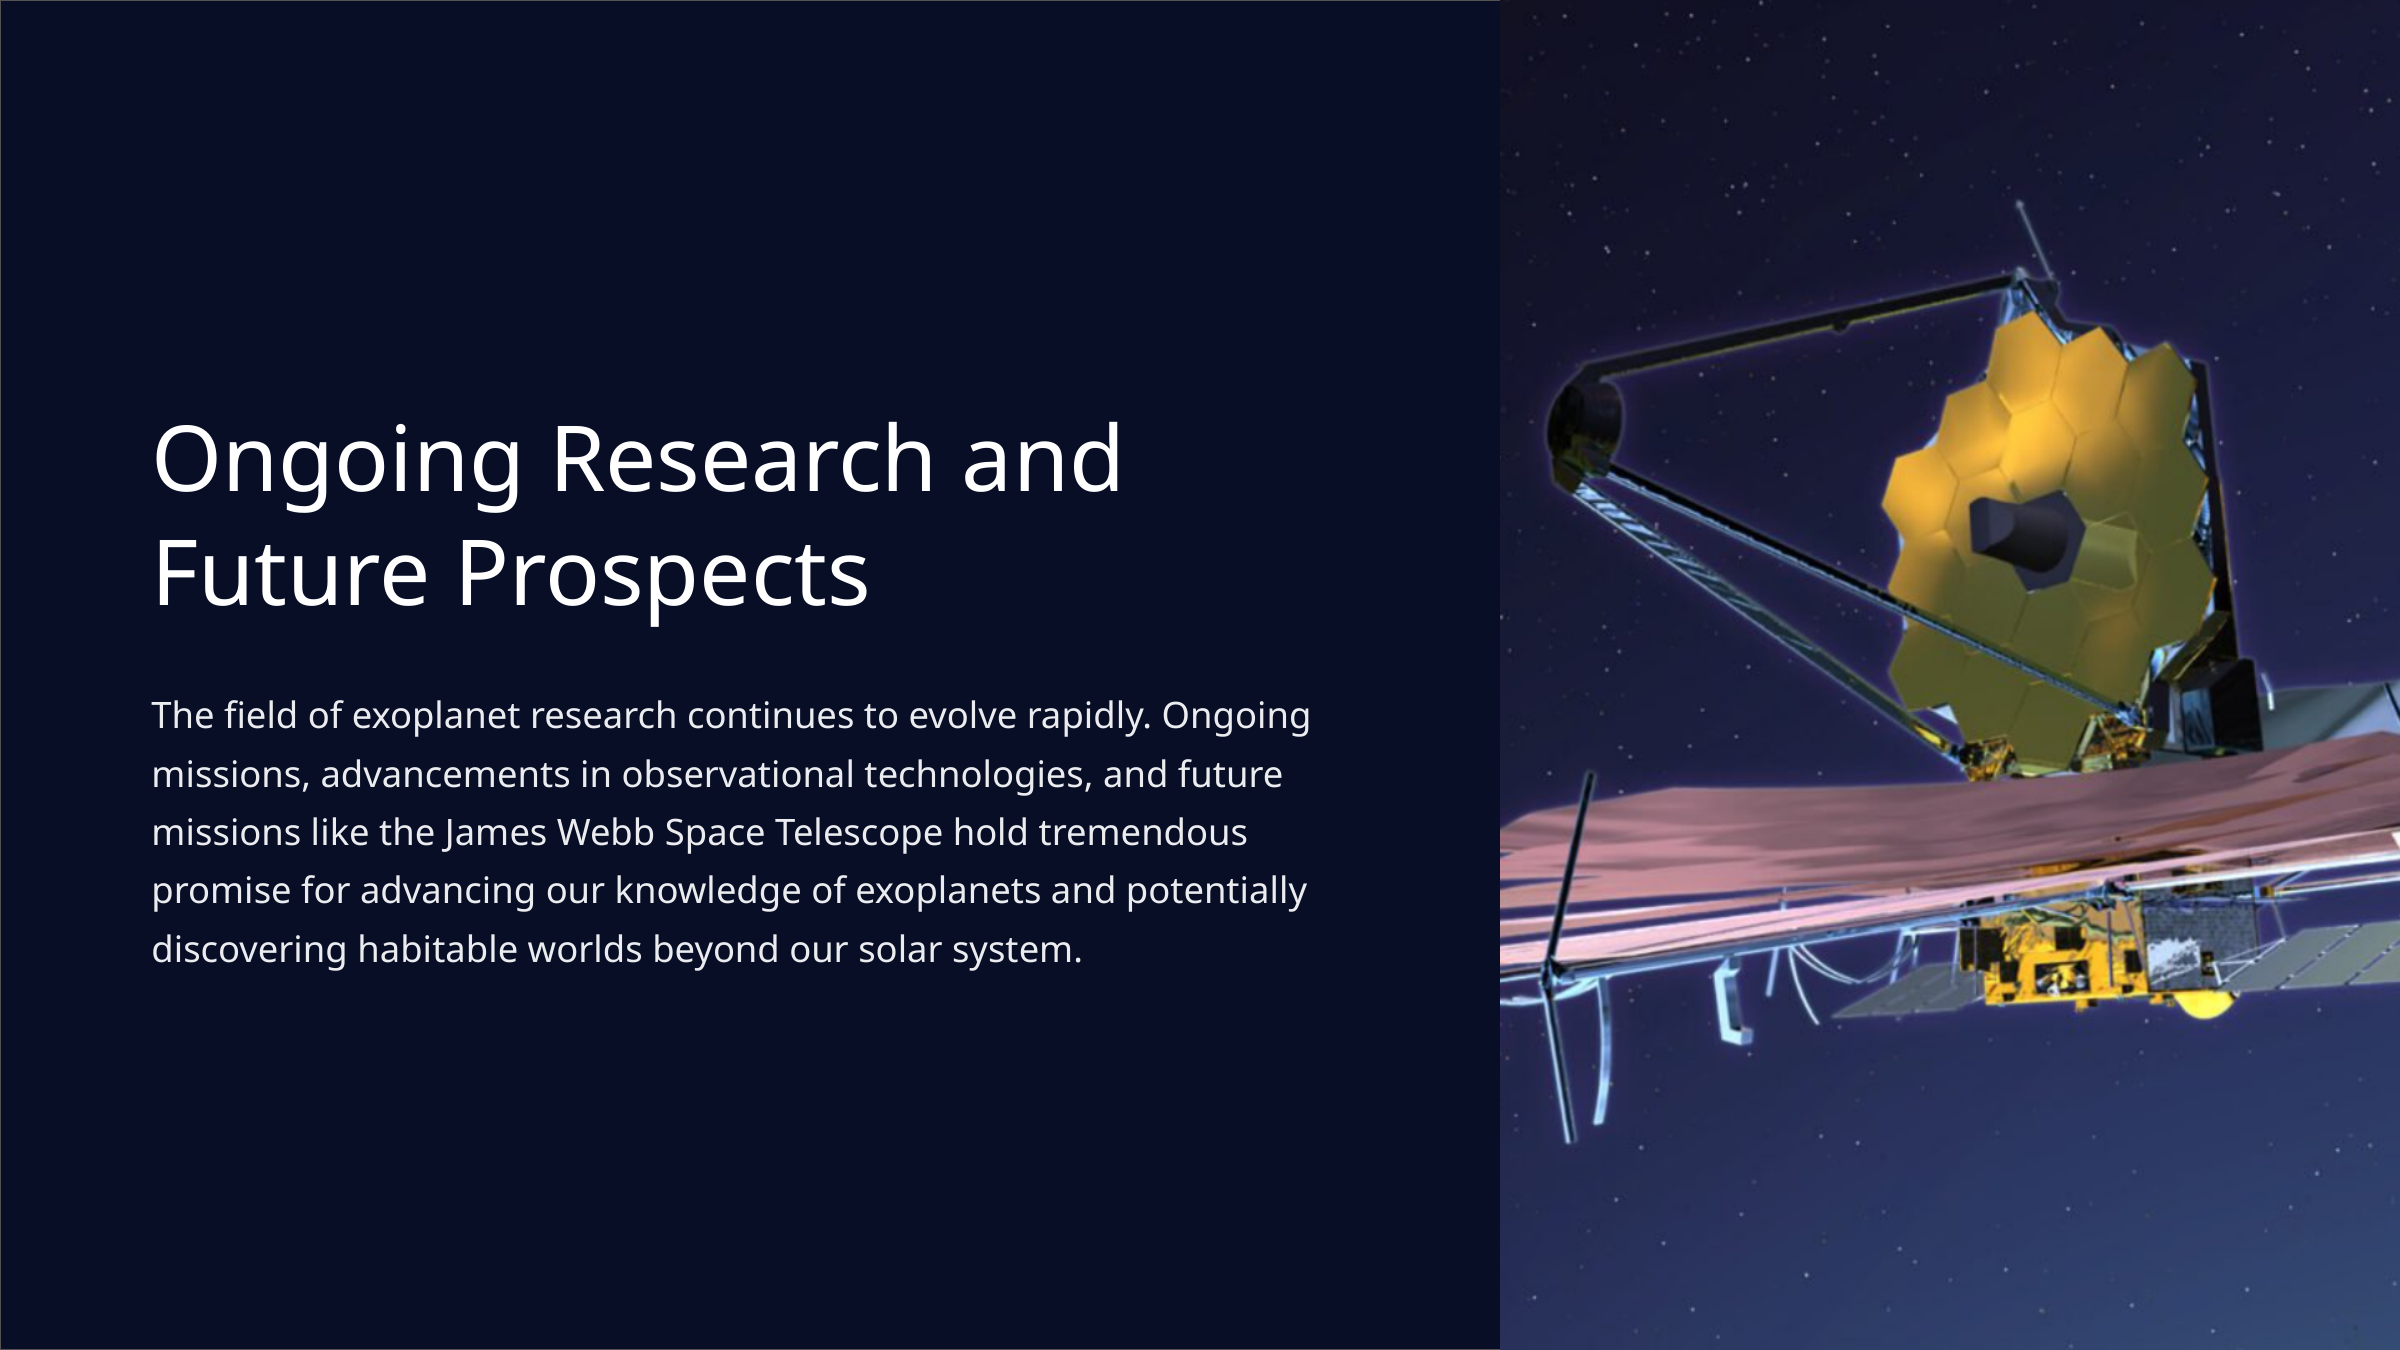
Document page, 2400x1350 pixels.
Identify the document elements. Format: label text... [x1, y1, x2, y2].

text_box The field of exoplanet research continues to evolve rapidly. Ongoing missions, advancements in observational technologies, and future missions like the James Webb Space Telescope hold tremendous promise for advancing our knowledge of exoplanets and potentially discovering habitable worlds beyond our solar system. [136, 670, 1364, 962]
text_box [0, 0, 1499, 1350]
picture [1499, 0, 2400, 1350]
text_box Ongoing Research and Future Prospects [136, 387, 1364, 616]
